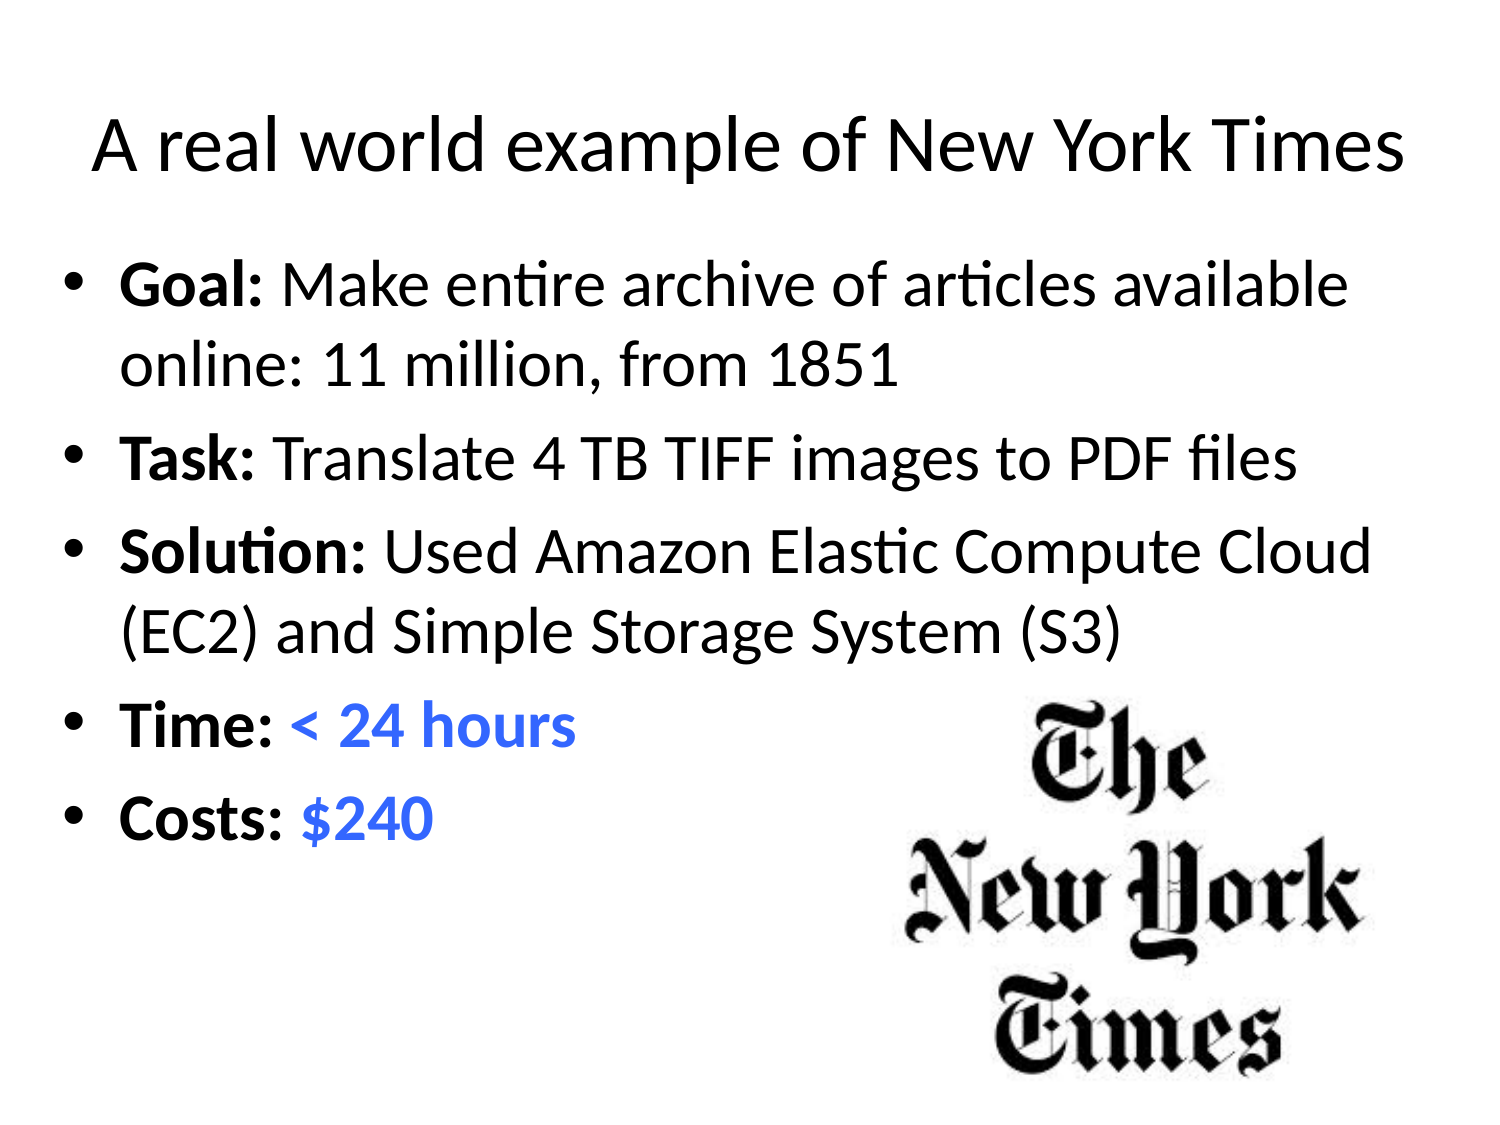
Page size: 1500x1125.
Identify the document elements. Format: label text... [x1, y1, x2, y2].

picture [874, 680, 1399, 1100]
title A real world example of New York Times [75, 45, 1425, 233]
list Goal: Make entire archive of articles available online: 11 million, from 1851 Task: Translate 4 TB TIFF images to PDF files Solution: Used Amazon Elastic Compute Cloud (EC2) and Simple Storage System (S3) Time: < 24 hours Costs: $240 [47, 232, 1398, 975]
